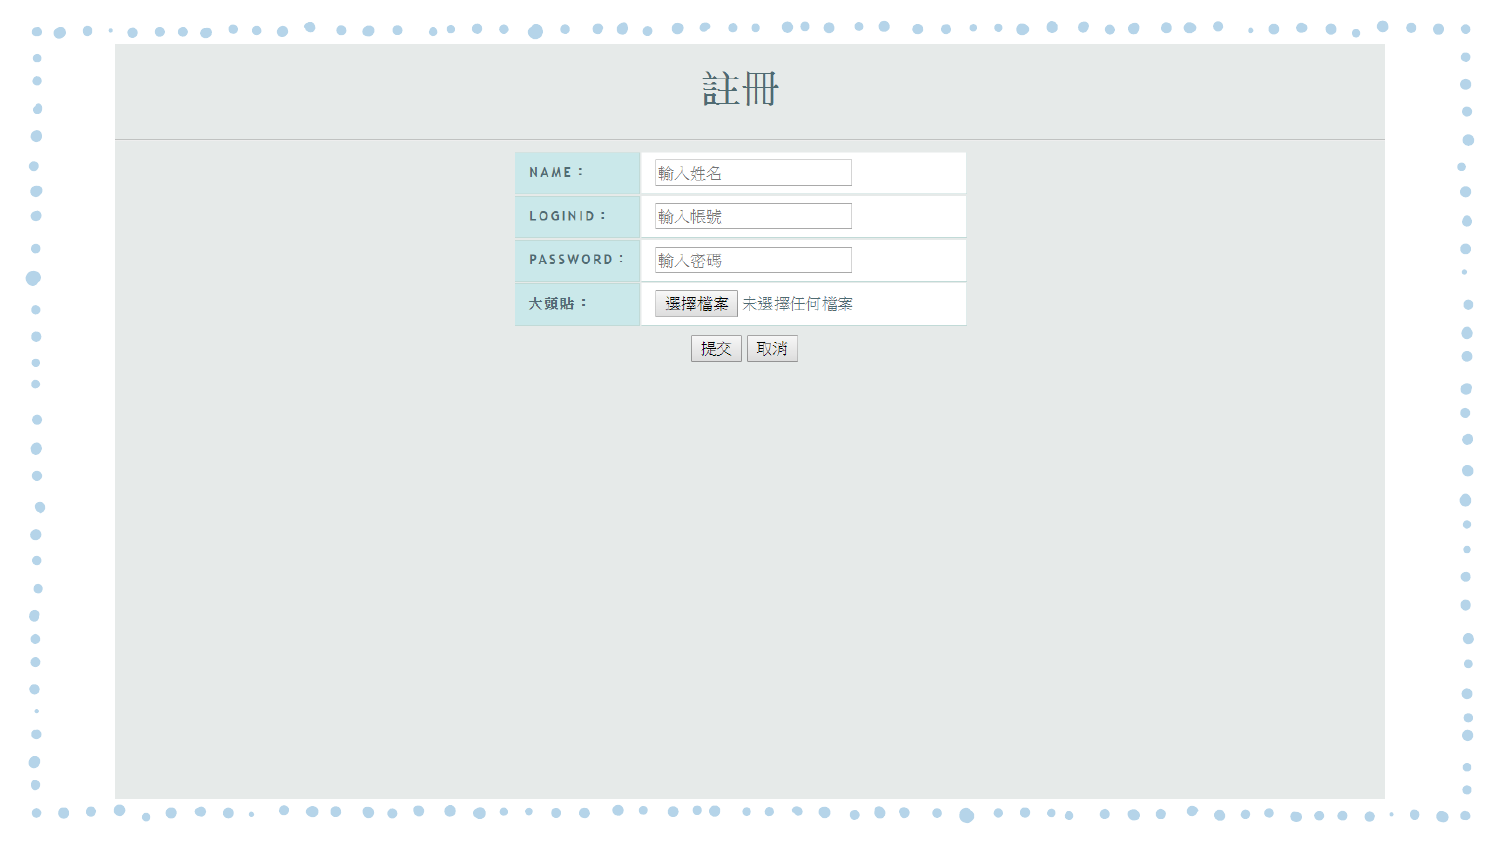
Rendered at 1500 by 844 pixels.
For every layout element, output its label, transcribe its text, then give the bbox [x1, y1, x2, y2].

title This is a slide title [146, 33, 1354, 43]
slide_number ‹#› [0, 741, 116, 807]
slide_number ‹#› [1383, 741, 1500, 807]
picture [114, 44, 1385, 800]
